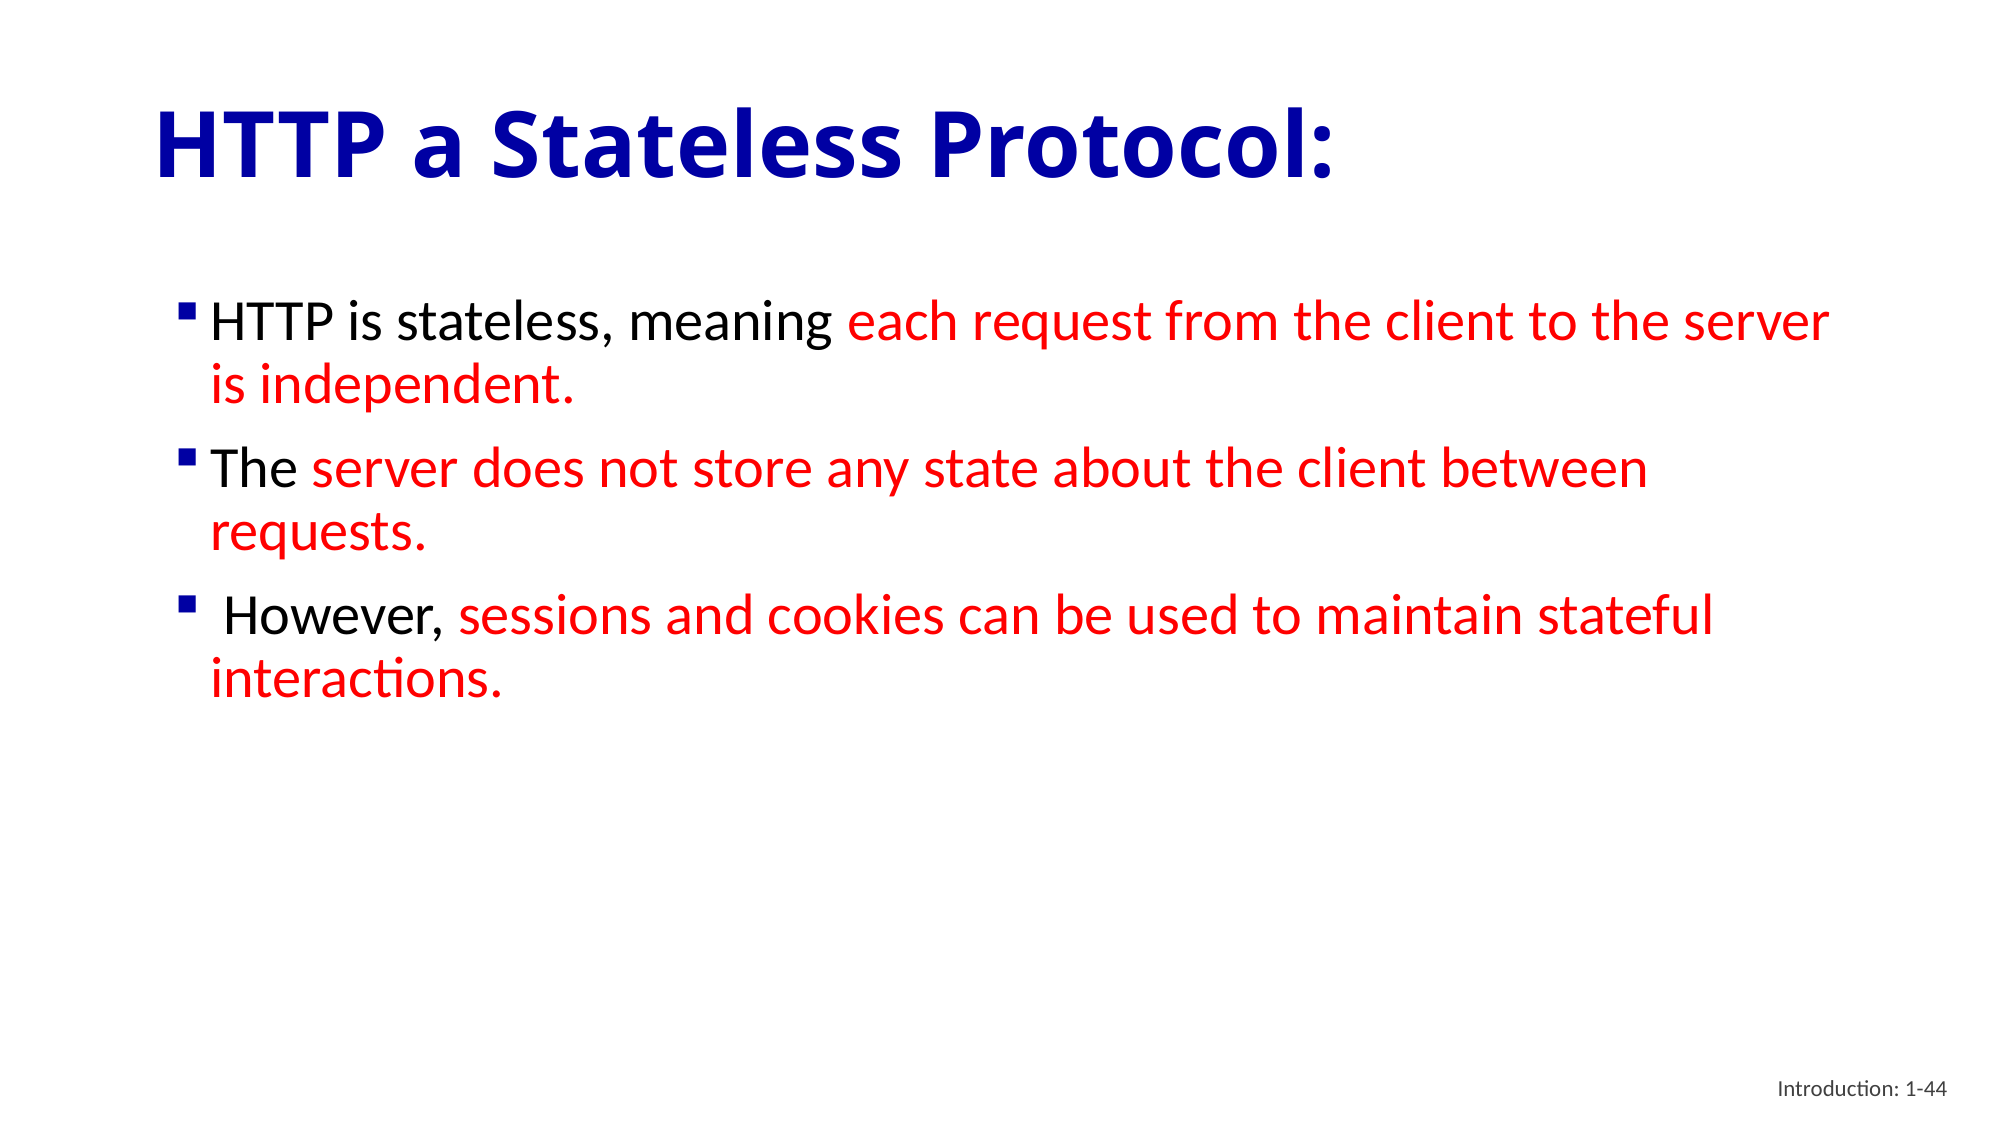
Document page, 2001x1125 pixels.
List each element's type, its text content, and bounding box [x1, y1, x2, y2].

slide_number Introduction: 1-44 [1512, 1056, 1963, 1117]
list HTTP is stateless, meaning each request from the client to the server is independent. The server does not store any state about the client between requests. However, sessions and cookies can be used to maintain stateful interactions. [137, 282, 1863, 997]
title HTTP a Stateless Protocol: [137, 74, 1863, 221]
